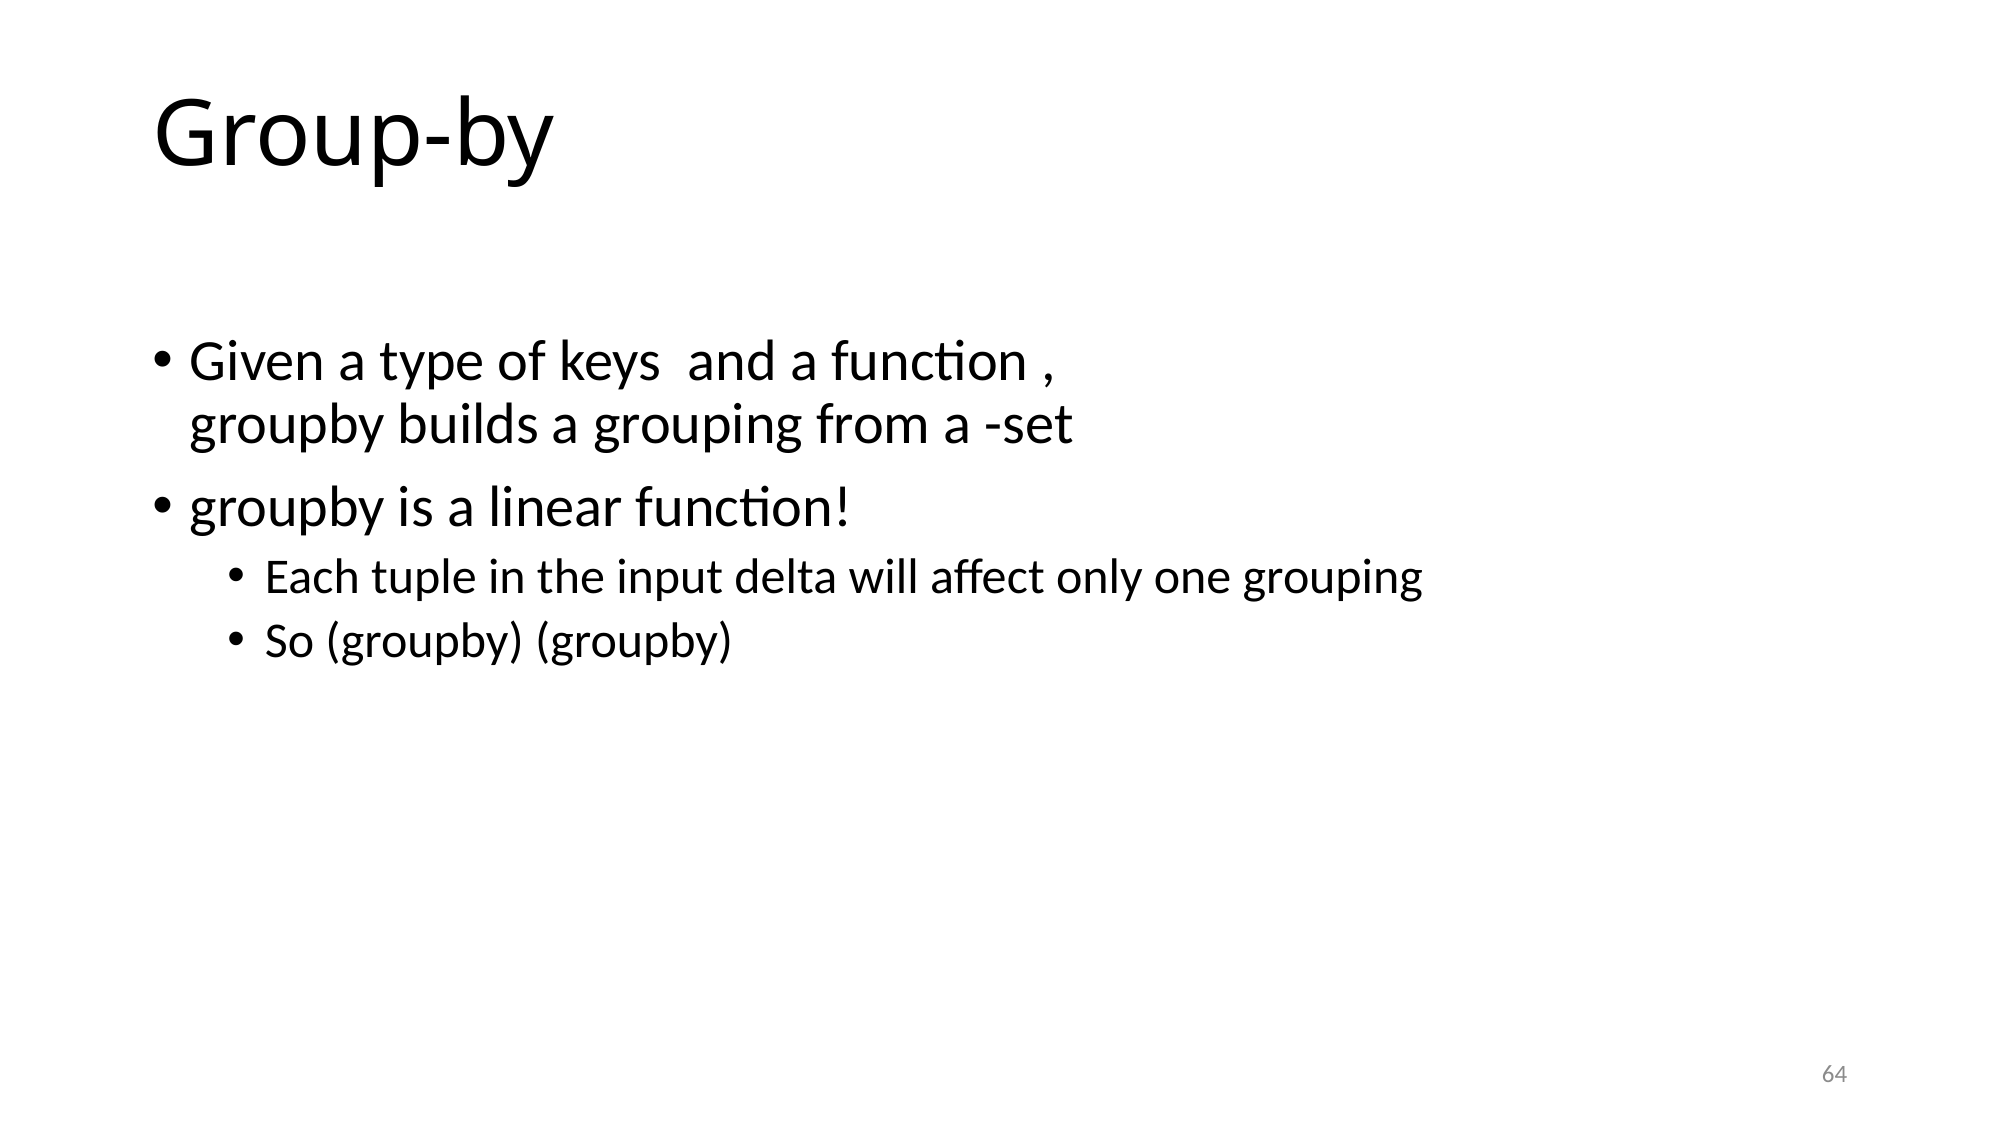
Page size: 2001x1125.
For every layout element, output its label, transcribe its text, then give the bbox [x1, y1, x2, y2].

slide_number 64 [1798, 1042, 1863, 1103]
title Group-by [137, 59, 1863, 212]
